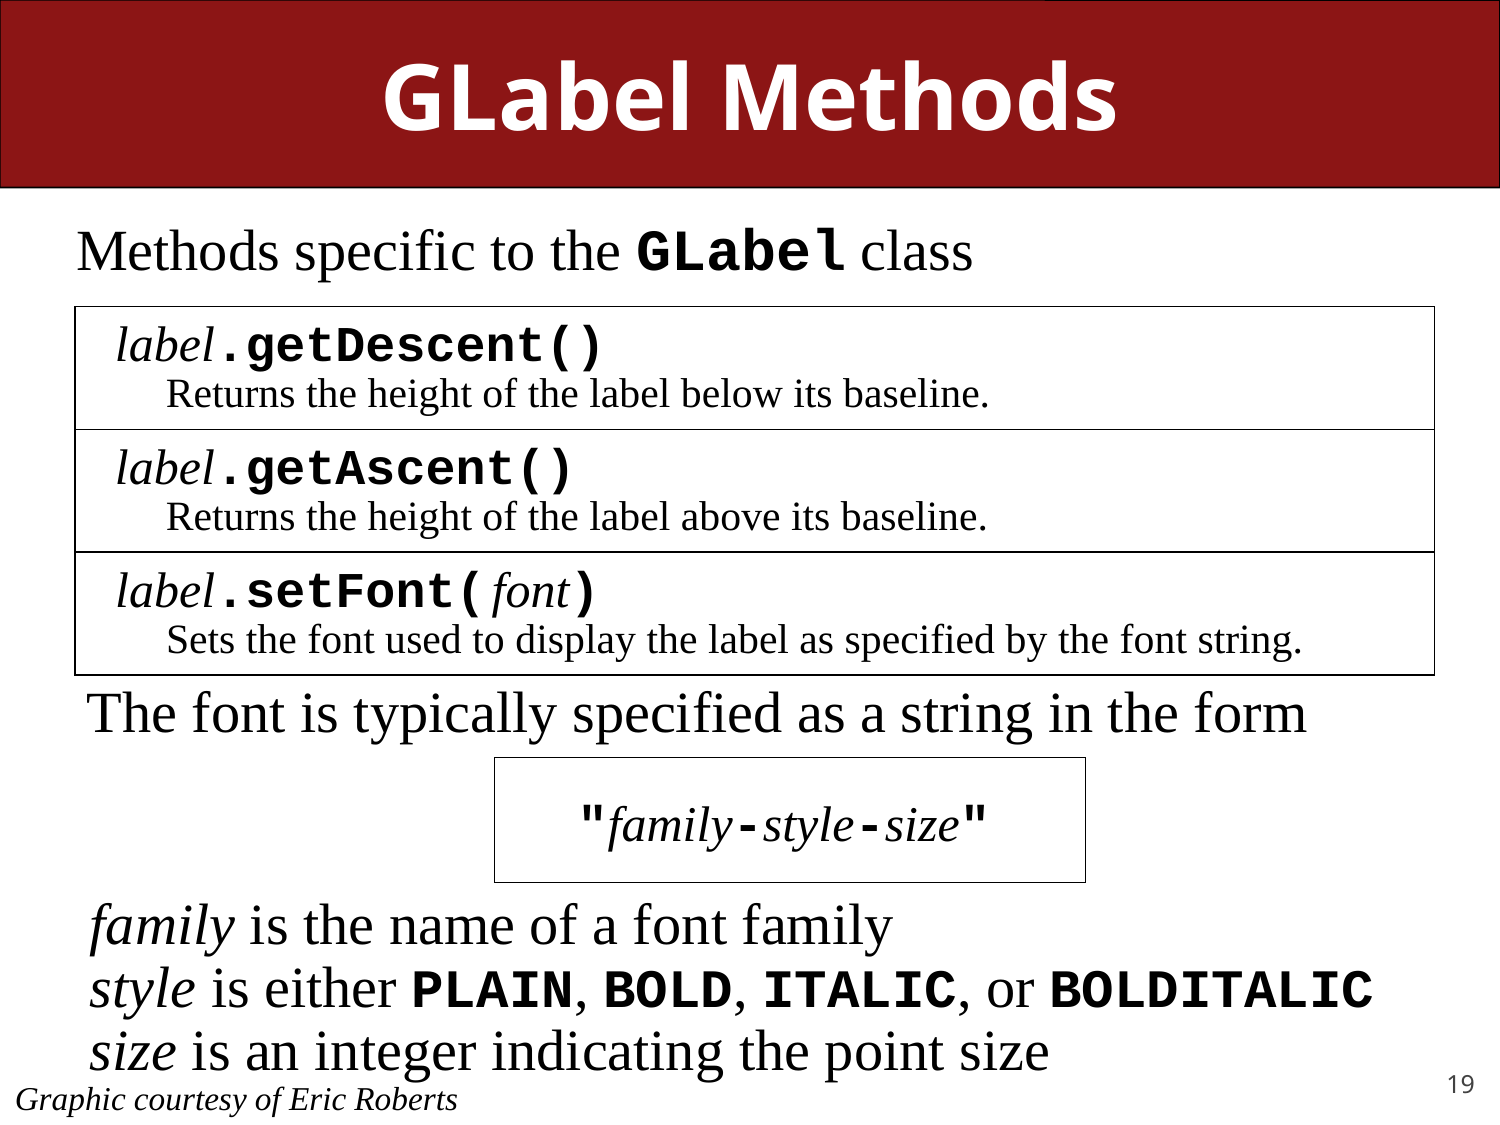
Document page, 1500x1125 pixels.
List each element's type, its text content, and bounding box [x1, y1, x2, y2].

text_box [61, 212, 1435, 675]
text_box [494, 757, 1086, 883]
text_box The font is typically specified as a string in the form [71, 675, 1422, 753]
text_box family is the name of a font family style is either PLAIN, BOLD, ITALIC, or BOLDITALIC size is an integer indicating the point size [74, 886, 1425, 1091]
title GLabel Methods [75, 0, 1425, 188]
text_box Graphic courtesy of Eric Roberts [0, 1069, 812, 1125]
text_box "family-style-size" [525, 784, 1043, 860]
